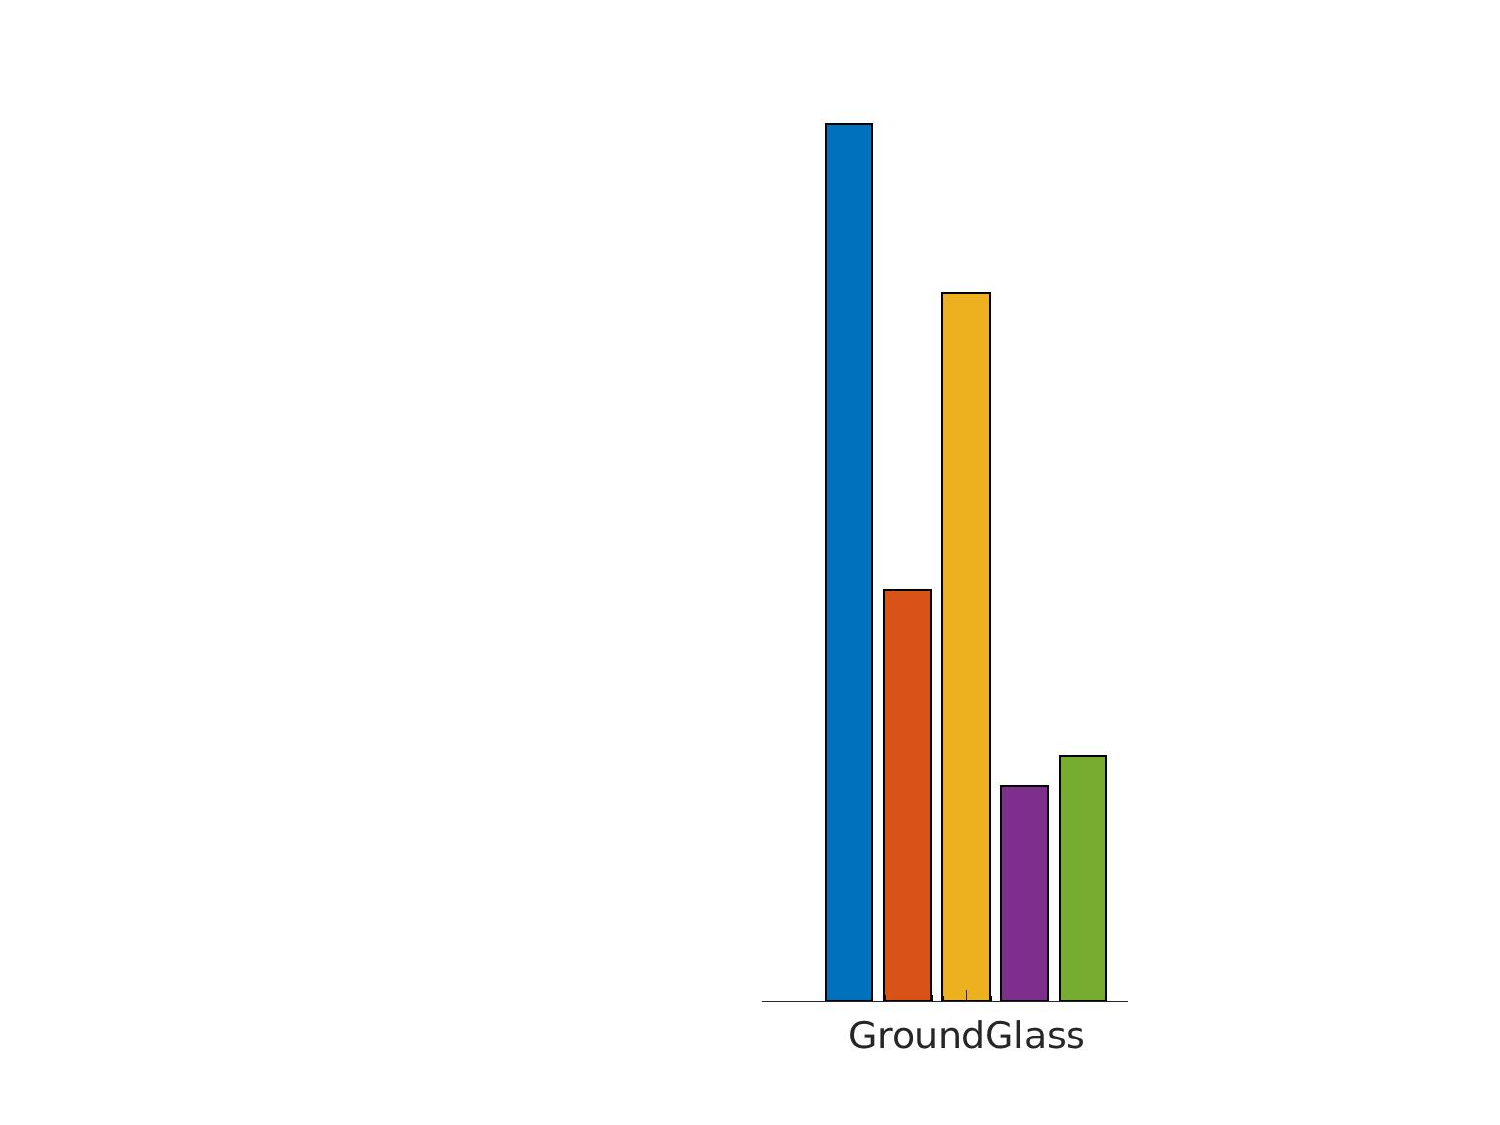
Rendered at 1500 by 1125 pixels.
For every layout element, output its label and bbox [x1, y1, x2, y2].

picture [761, 101, 1129, 1095]
